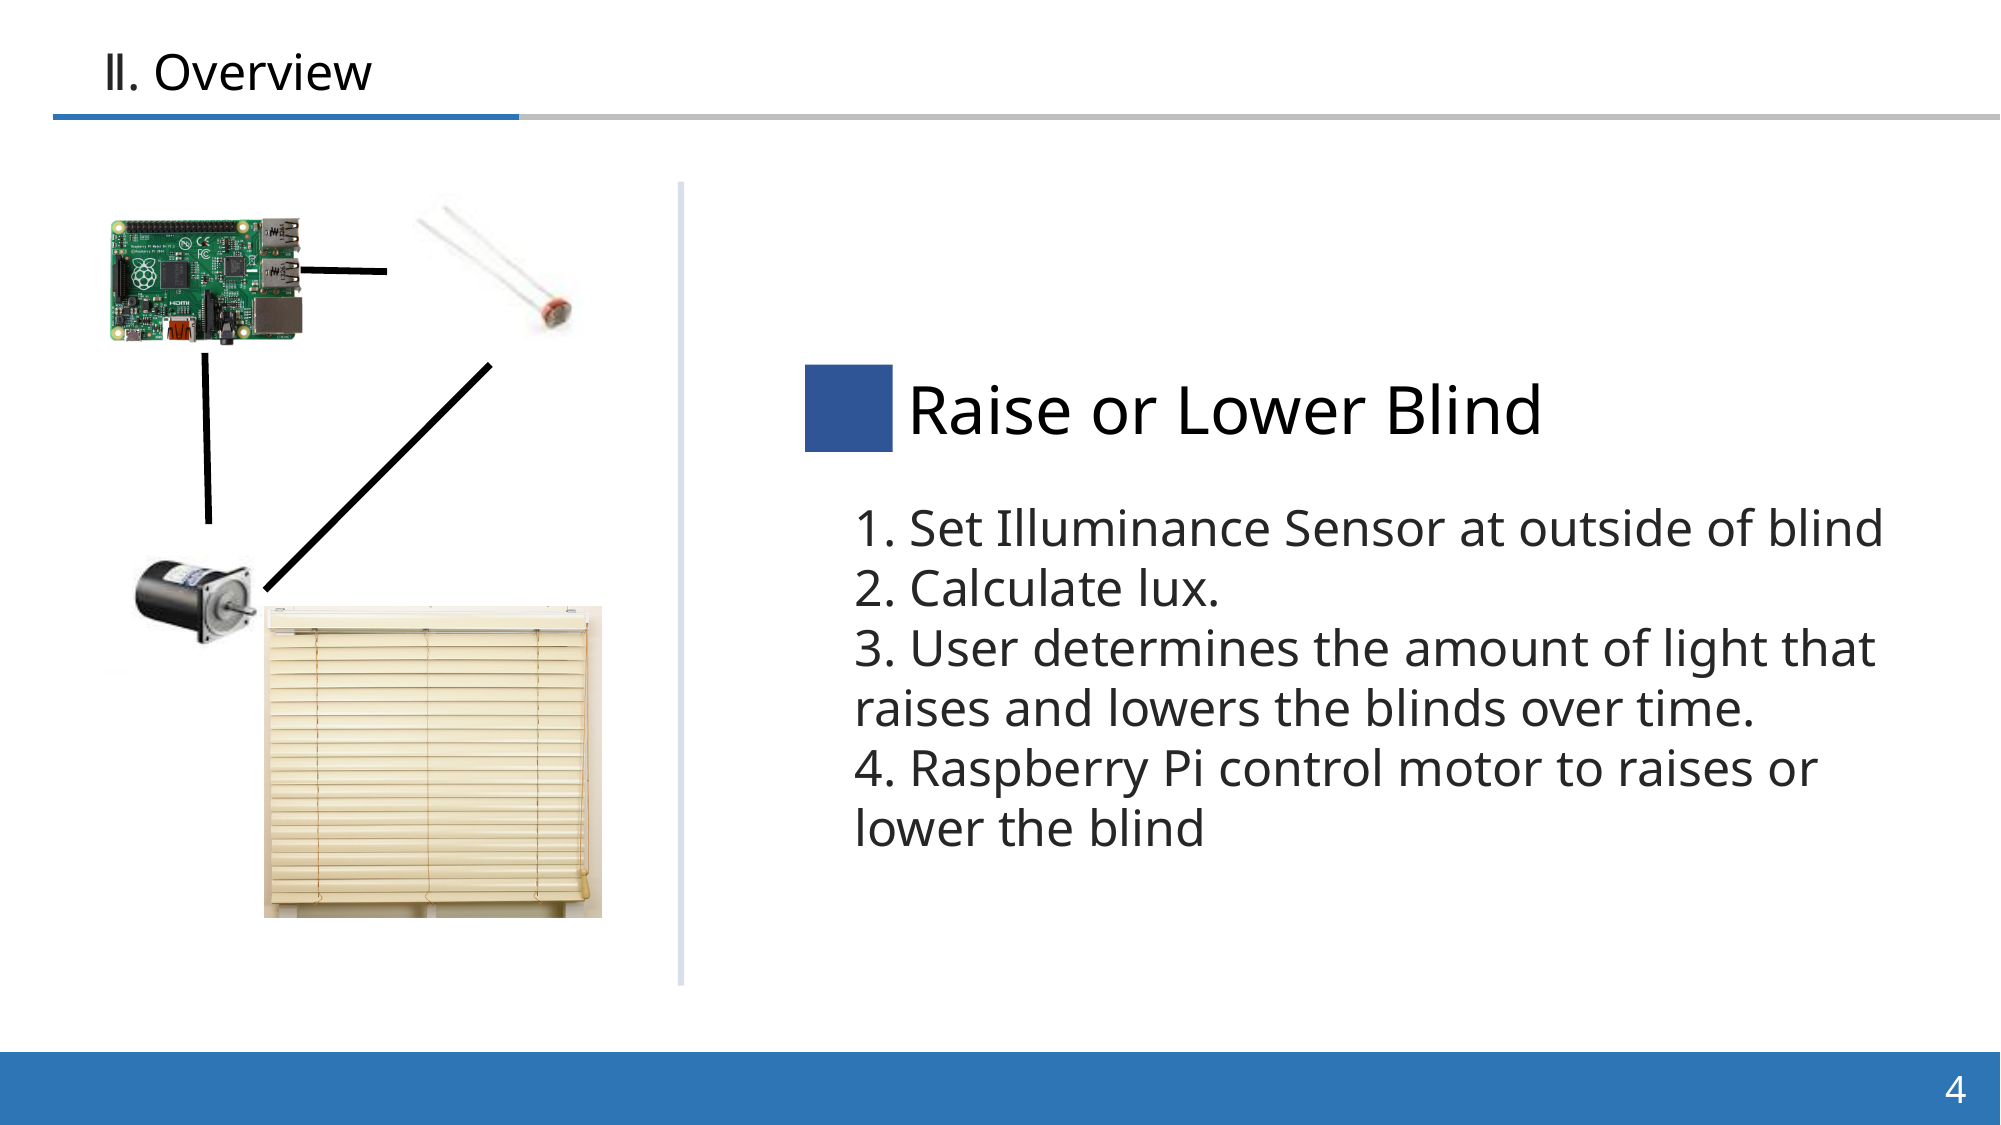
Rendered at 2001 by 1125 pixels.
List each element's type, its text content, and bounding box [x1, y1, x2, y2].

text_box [204, 352, 209, 525]
picture [96, 506, 602, 918]
text_box 4 [1930, 1058, 1982, 1118]
text_box 1. Set Illuminance Sensor at outside of blind 2. Calculate lux. 3. User determines the amount of light that raises and lowers the blinds over time. 4. Raspberry Pi control motor to raises or lower the blind [839, 489, 1919, 864]
picture [397, 178, 584, 365]
picture [98, 210, 311, 354]
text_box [264, 364, 491, 591]
text_box Ⅱ. Overview [88, 33, 388, 108]
text_box Raise or Lower Blind [892, 360, 1867, 455]
text_box [0, 1051, 2000, 1125]
text_box [804, 364, 894, 453]
